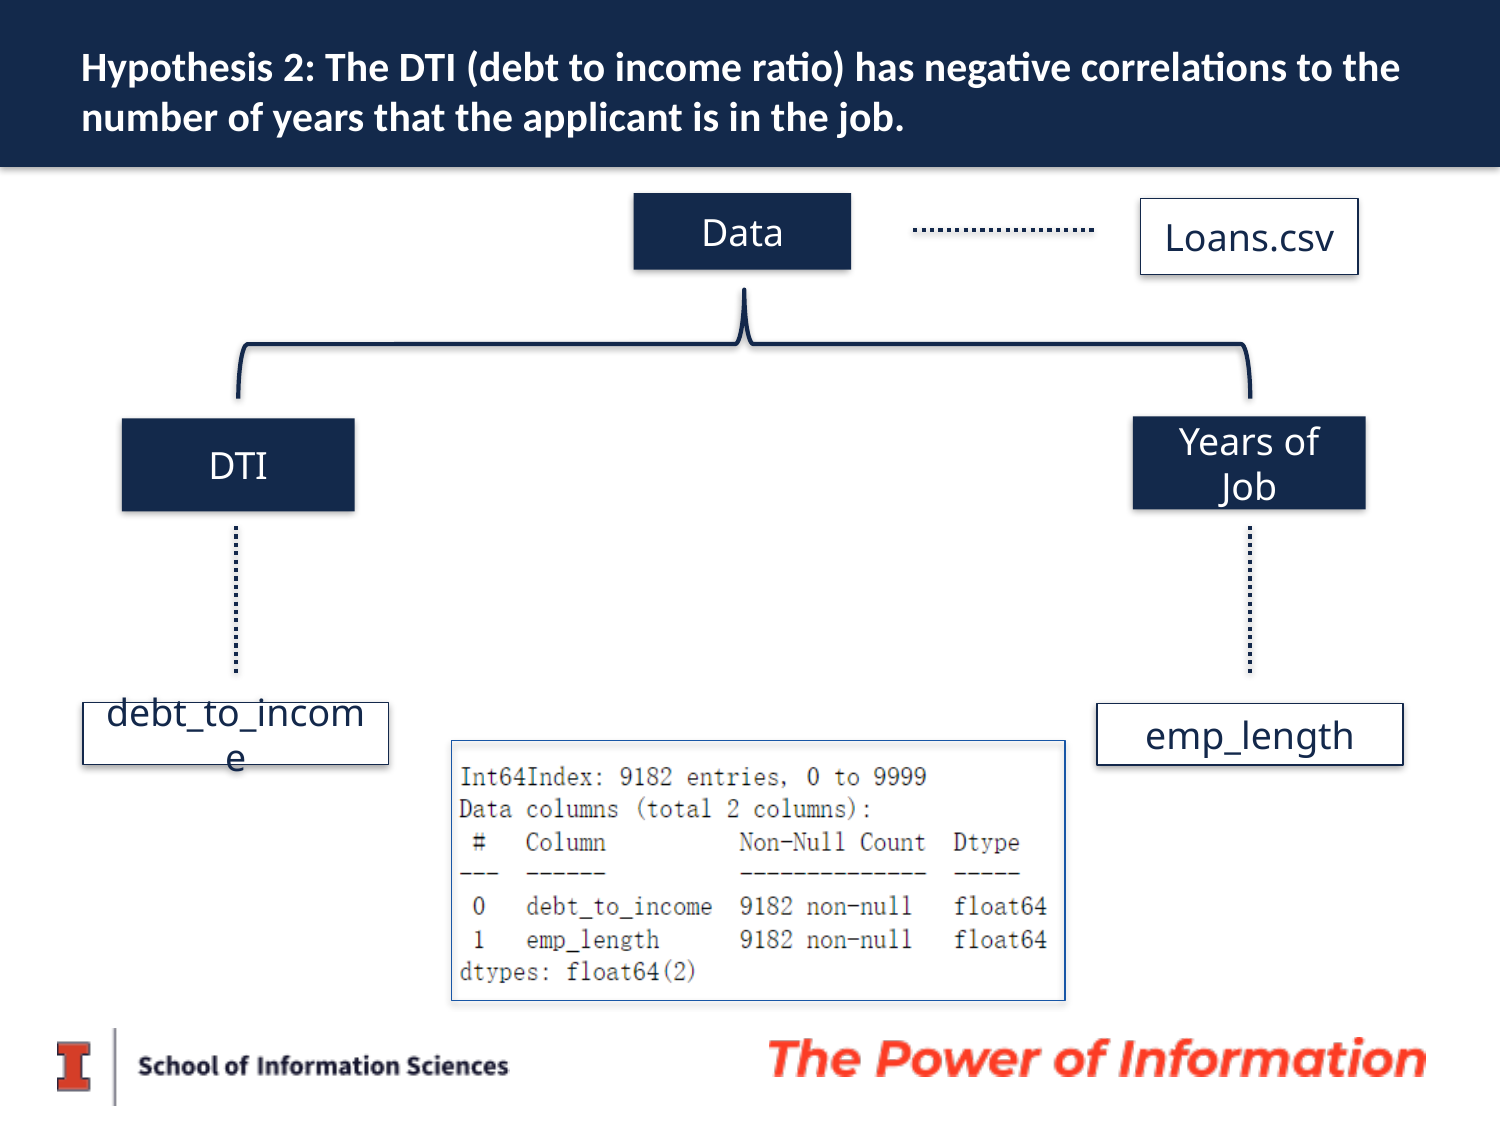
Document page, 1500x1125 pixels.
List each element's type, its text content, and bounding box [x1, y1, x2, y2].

text_box emp_length [1096, 703, 1404, 766]
title Hypothesis 2: The DTI (debt to income ratio) has negative correlations to the number of years that the applicant is in the job. [66, 6, 1434, 174]
text_box Years of Job [1132, 416, 1366, 510]
picture [434, 759, 1066, 990]
text_box [236, 287, 1253, 399]
text_box DTI [121, 418, 355, 512]
text_box [451, 740, 1066, 758]
text_box debt_to_income [82, 702, 389, 765]
text_box Data [633, 192, 852, 270]
picture [769, 1037, 1426, 1077]
text_box Loans.csv [1140, 198, 1359, 275]
picture [57, 1028, 510, 1106]
